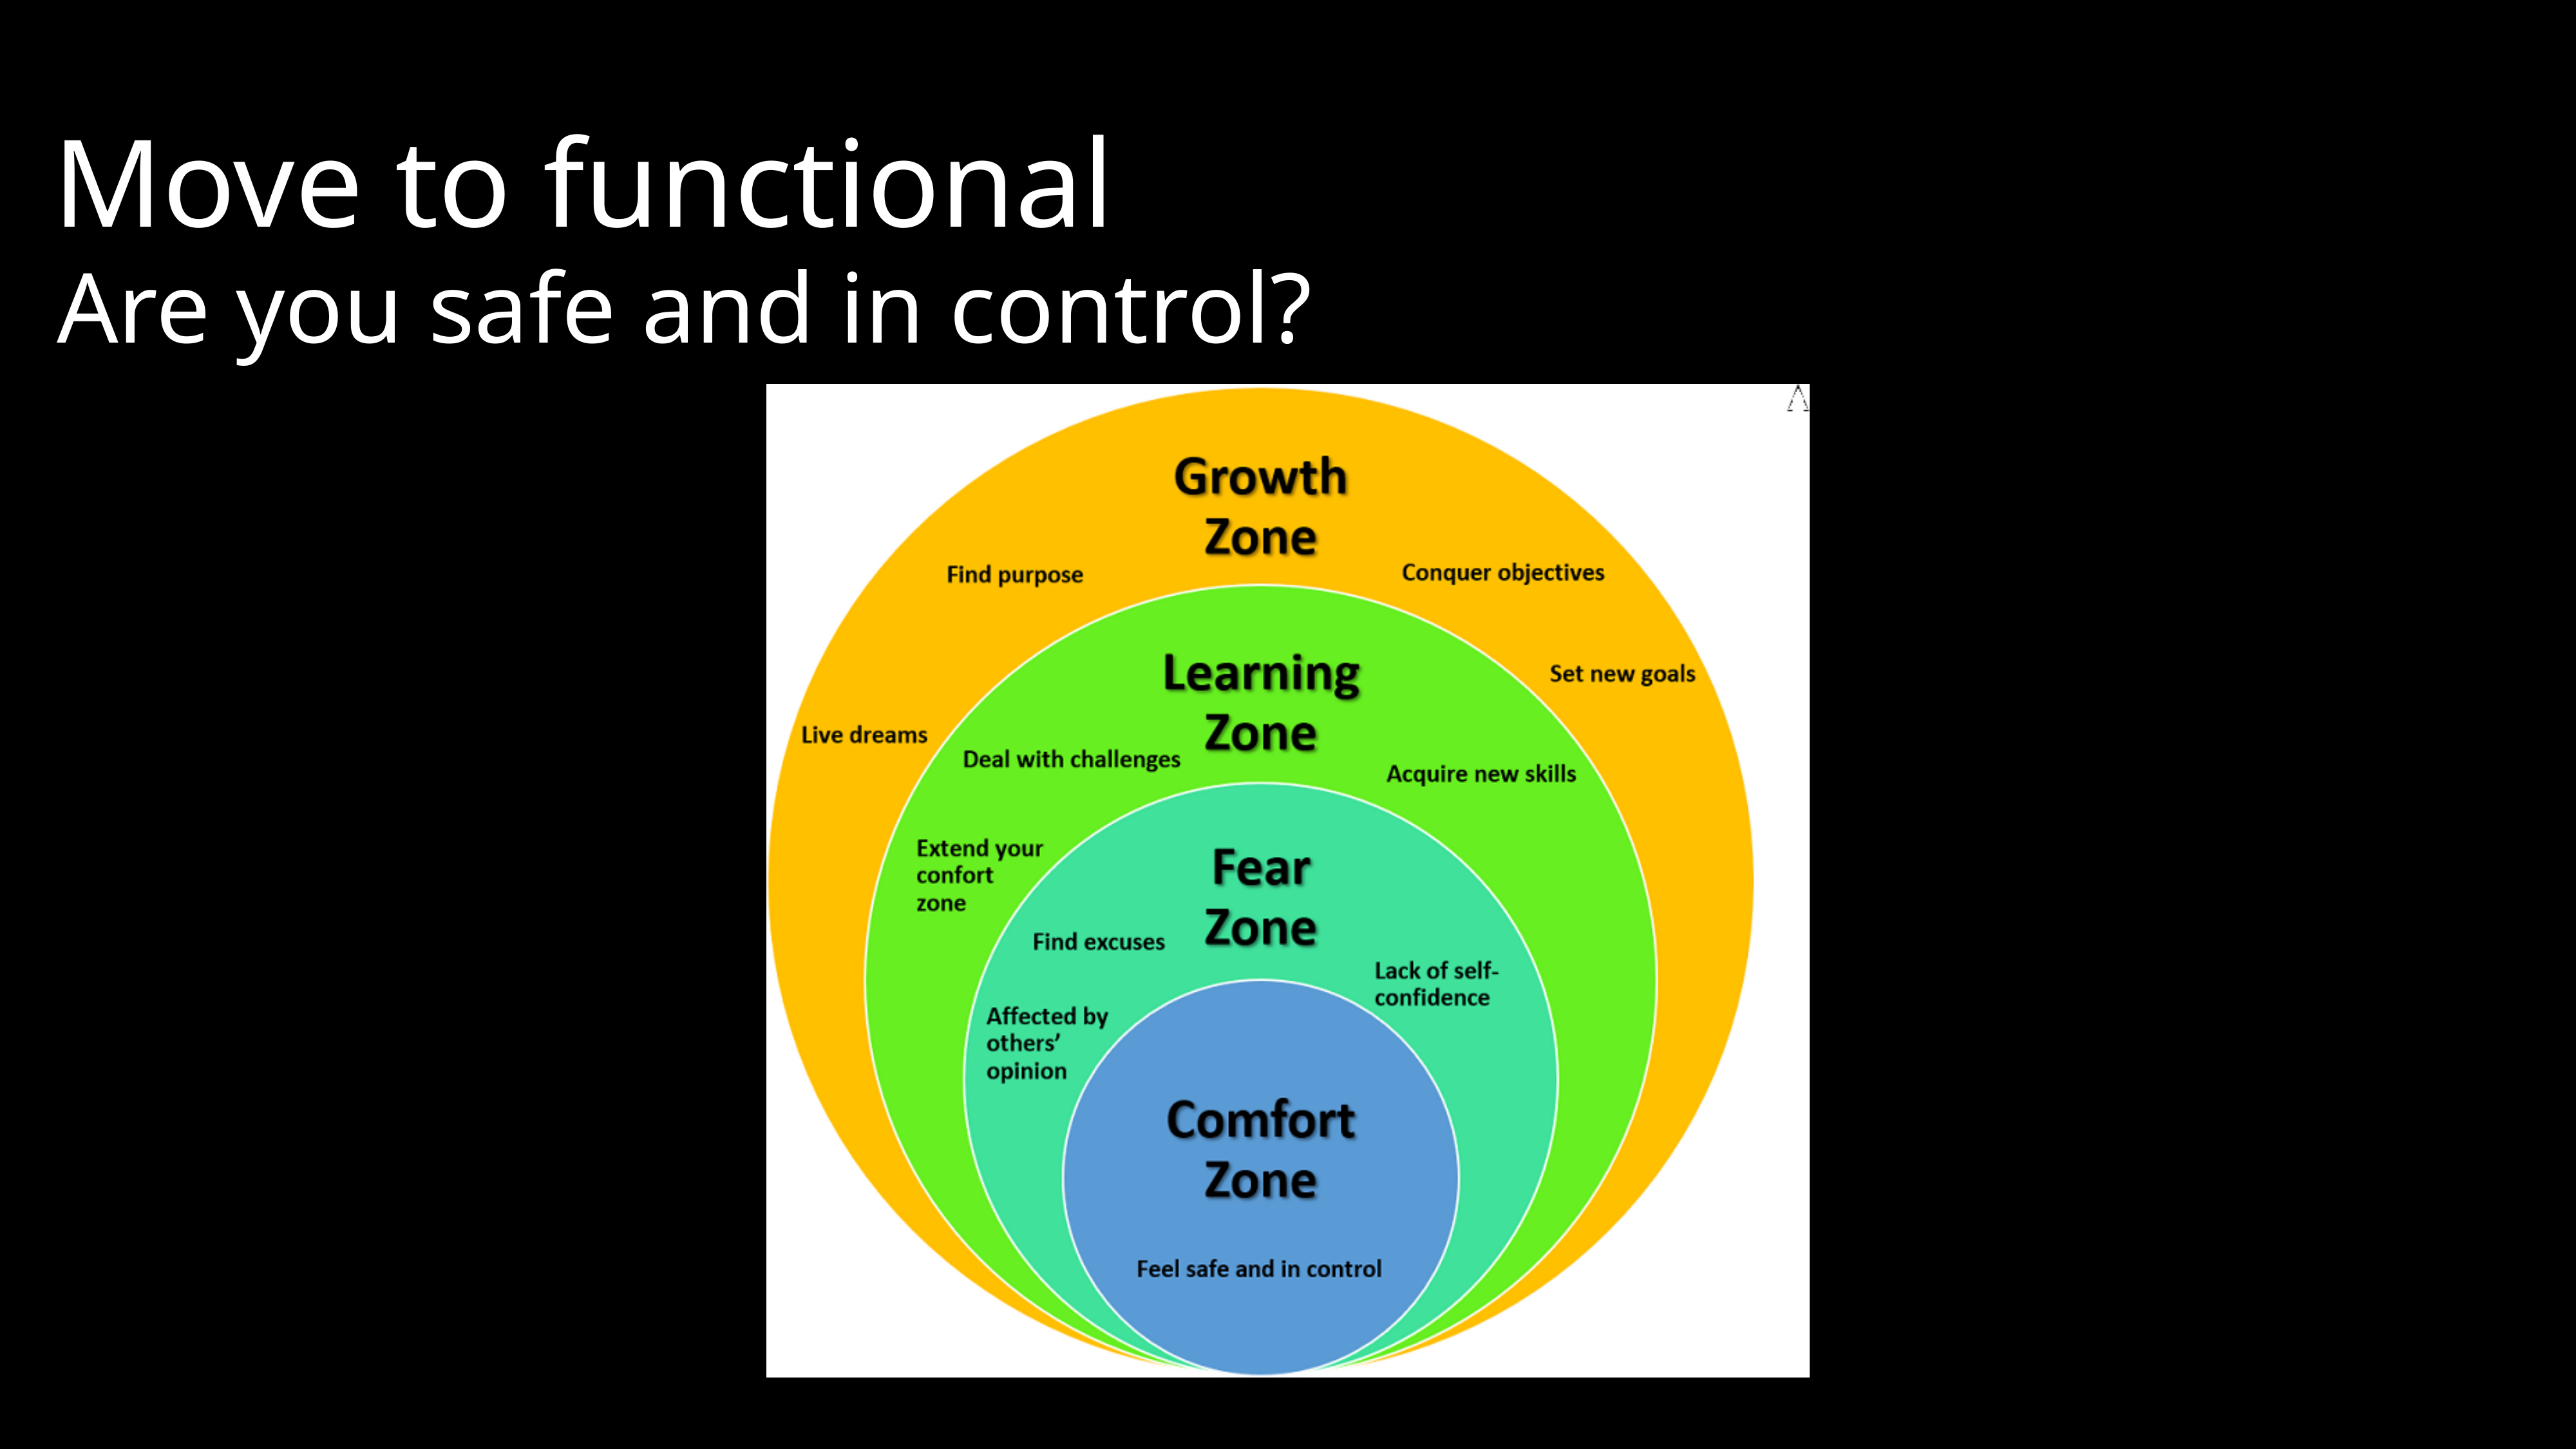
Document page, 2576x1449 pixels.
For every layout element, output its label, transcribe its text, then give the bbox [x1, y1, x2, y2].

list Are you safe and in control? [47, 263, 2537, 355]
picture [766, 384, 1810, 1378]
title Move to functional [43, 129, 2533, 256]
